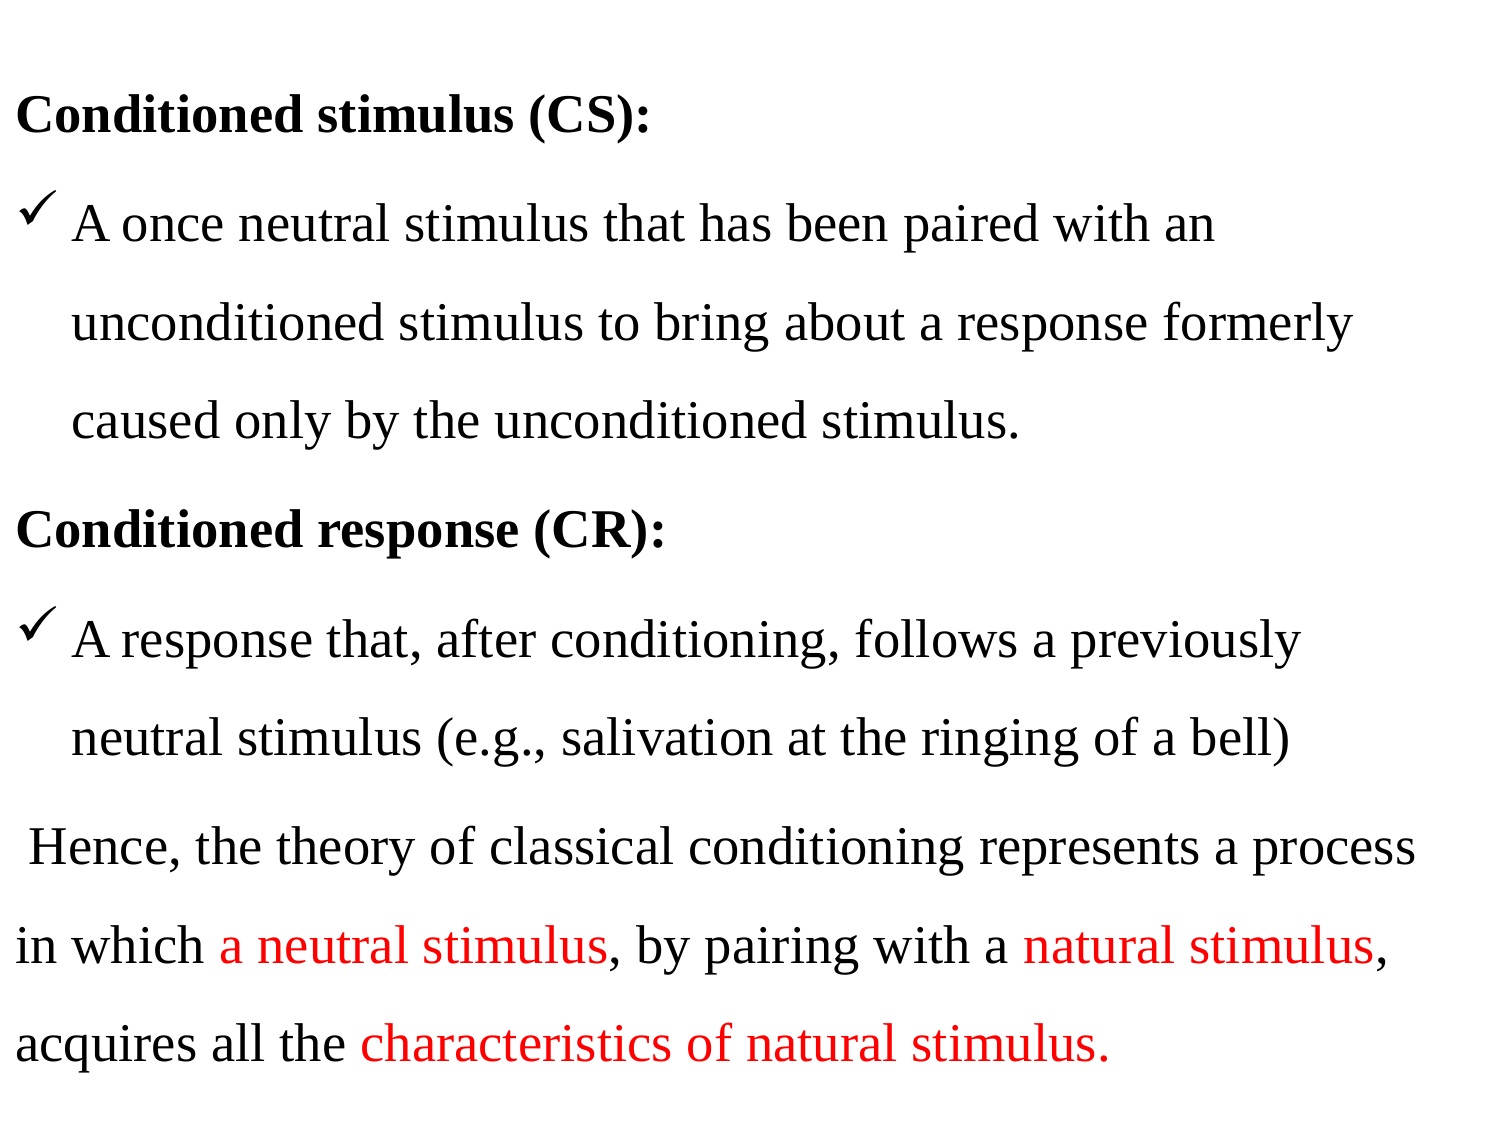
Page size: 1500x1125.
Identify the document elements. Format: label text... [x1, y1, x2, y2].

list Conditioned stimulus (CS): A once neutral stimulus that has been paired with an unconditioned stimulus to bring about a response formerly caused only by the unconditioned stimulus. Conditioned response (CR): A response that, after conditioning, follows a previously neutral stimulus (e.g., salivation at the ringing of a bell) Hence, the theory of classical conditioning represents a process in which a neutral stimulus, by pairing with a natural stimulus, acquires all the characteristics of natural stimulus. [0, 37, 1475, 1100]
